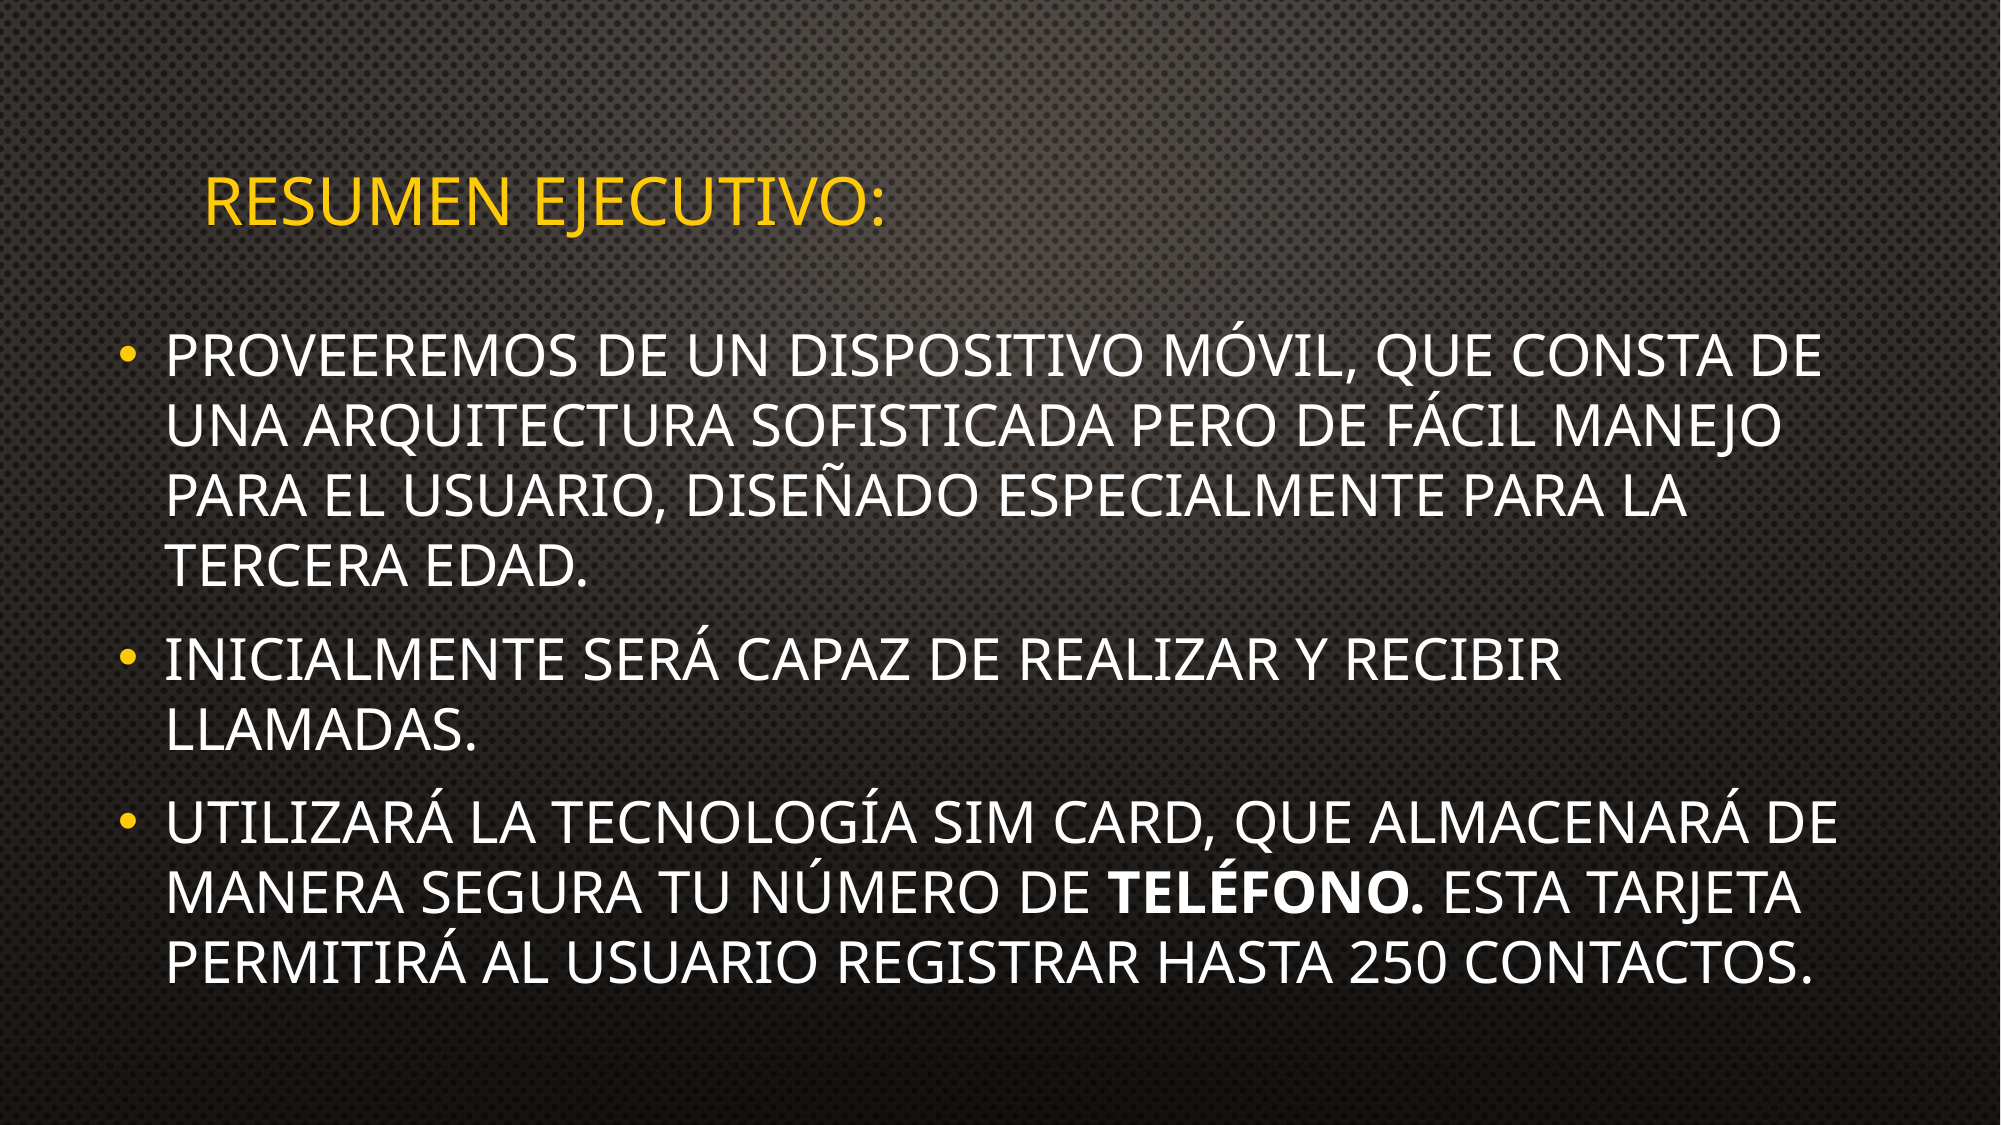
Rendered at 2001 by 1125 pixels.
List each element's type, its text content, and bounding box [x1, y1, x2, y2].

list Proveeremos de un dispositivo móvil, que consta de una arquitectura sofisticada pero de fácil manejo para el usuario, diseñado especialmente para la tercera edad. Inicialmente será capaz de realizar y recibir llamadas. Utilizará la tecnología sim card, que almacenará de manera segura tu número de teléfono. Esta tarjeta permitirá al usuario registrar hasta 250 contactos. [102, 287, 1882, 1027]
picture [0, 0, 2001, 1125]
title RESUMEN EJECUTIVO: [187, 42, 1813, 287]
